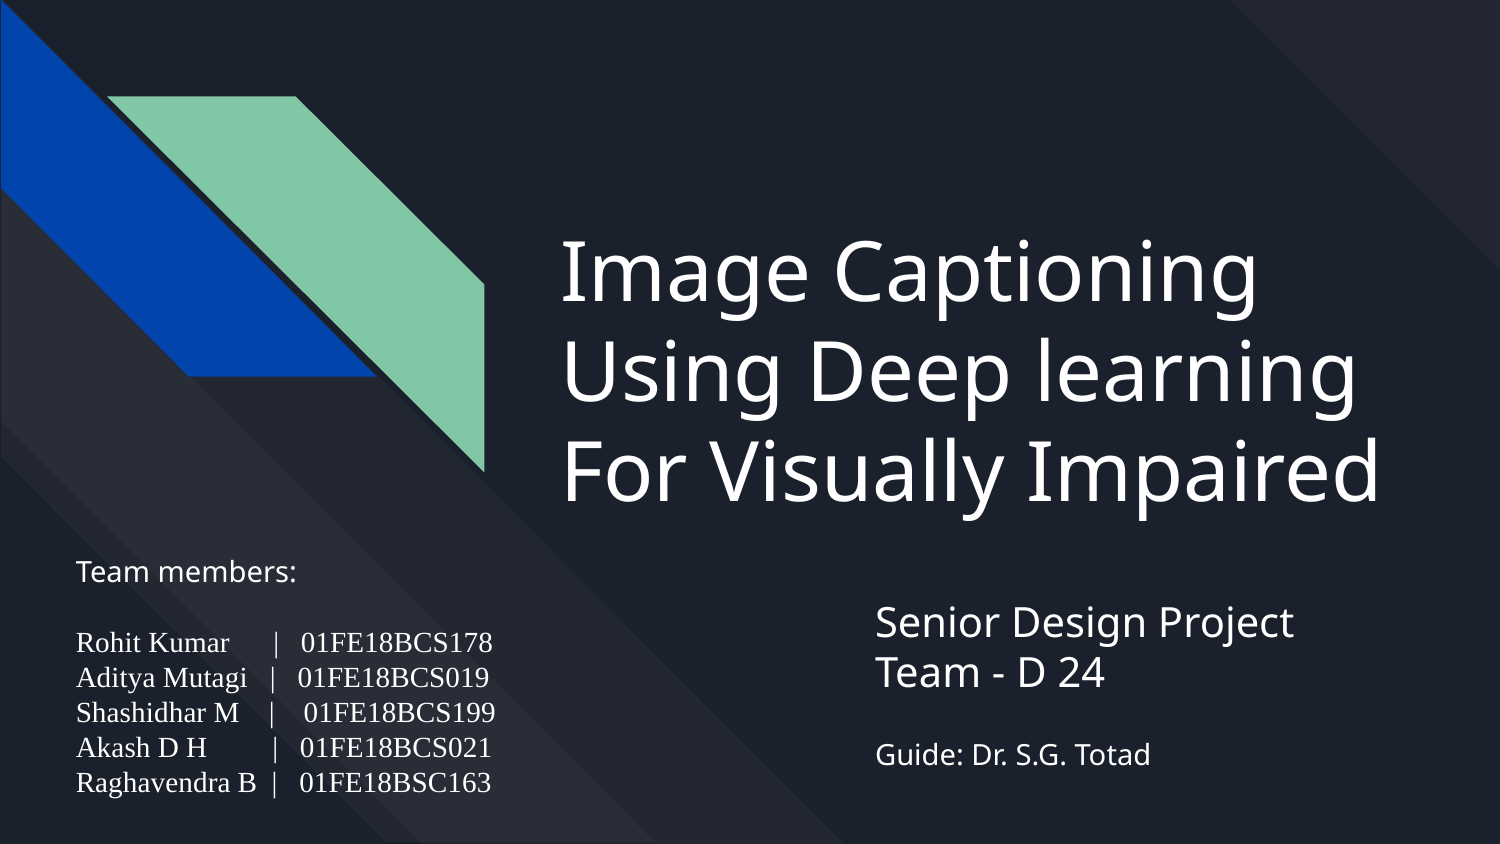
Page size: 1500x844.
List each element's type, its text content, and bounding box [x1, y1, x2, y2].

text_box Senior Design Project Team - D 24 [860, 580, 1459, 691]
title Image Captioning Using Deep learning For Visually Impaired [545, 203, 1459, 589]
text_box Team members: Rohit Kumar | 01FE18BCS178 Aditya Mutagi | 01FE18BCS019 Shashidhar M | 01FE18BCS199 Akash D H | 01FE18BCS021 Raghavendra B | 01FE18BSC163 [60, 538, 689, 814]
text_box Guide: Dr. S.G. Totad [860, 720, 1500, 828]
